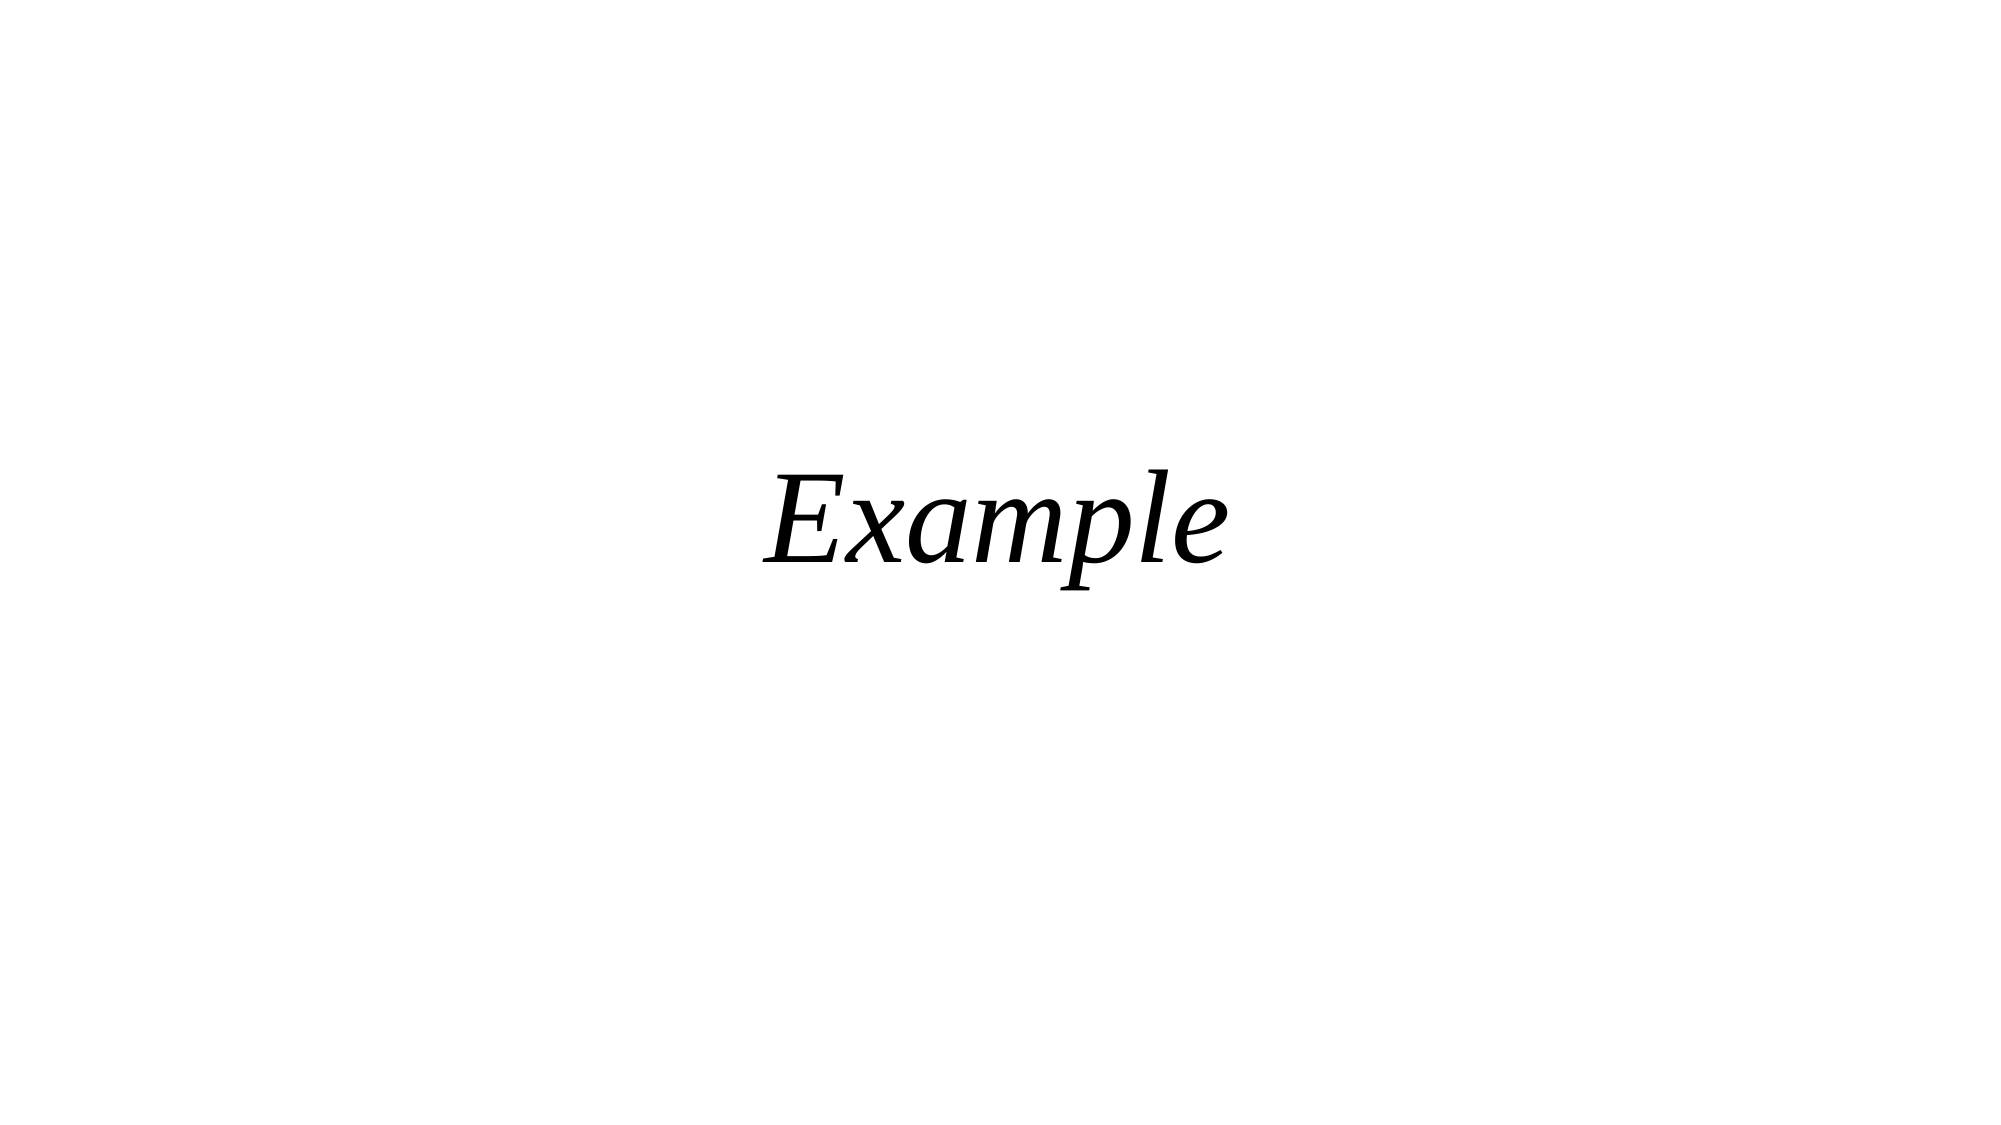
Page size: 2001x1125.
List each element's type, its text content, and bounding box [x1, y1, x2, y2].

title Example [135, 410, 1861, 628]
